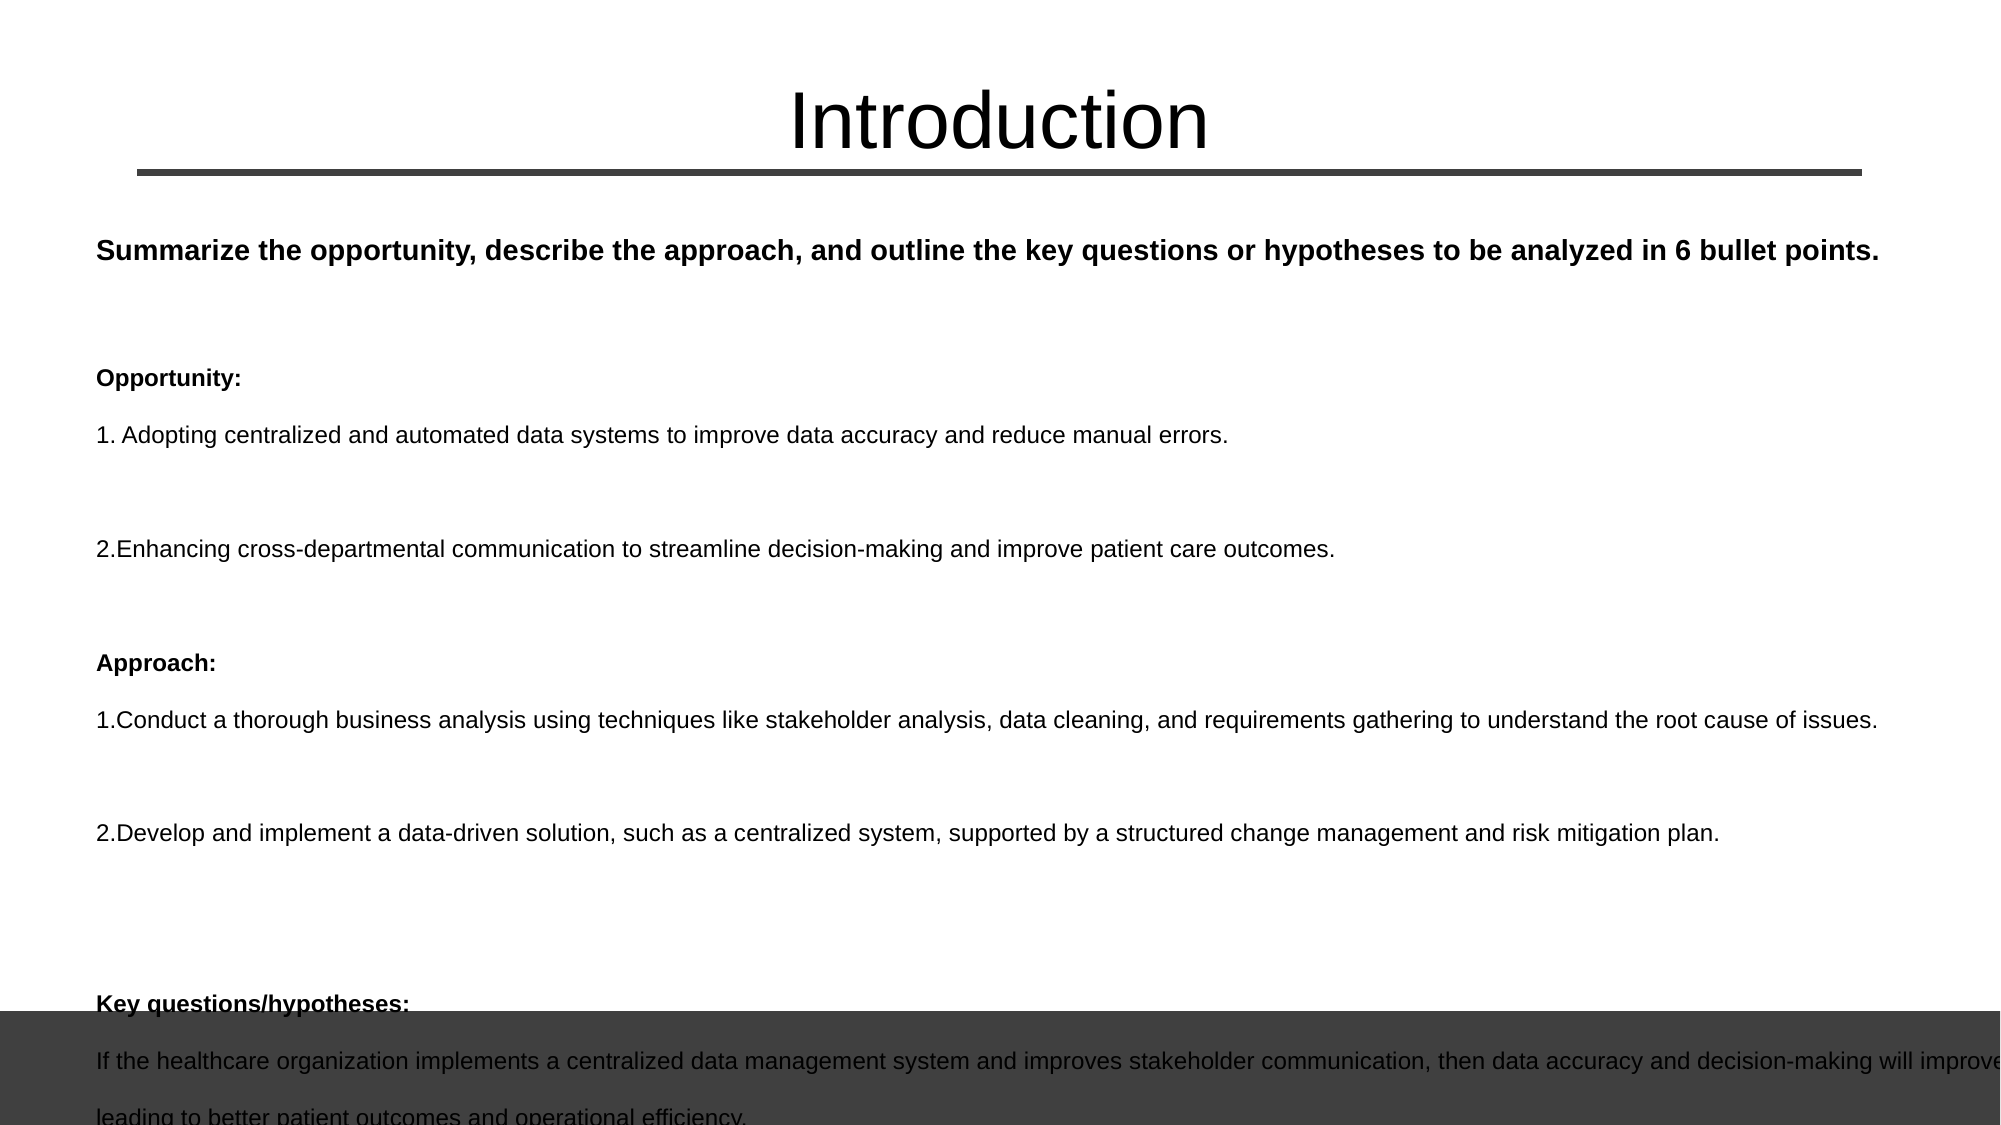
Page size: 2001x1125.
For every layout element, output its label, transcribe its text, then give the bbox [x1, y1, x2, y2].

list [137, 970, 988, 1014]
title Introduction [137, 59, 1863, 173]
text_box Summarize the opportunity, describe the approach, and outline the key questions or hypotheses to be analyzed in 6 bullet points. Opportunity: 1. Adopting centralized and automated data systems to improve data accuracy and reduce manual errors. 2.Enhancing cross-departmental communication to streamline decision-making and improve patient care outcomes. Approach: 1.Conduct a thorough business analysis using techniques like stakeholder analysis, data cleaning, and requirements gathering to understand the root cause of issues. 2.Develop and implement a data-driven solution, such as a centralized system, supported by a structured change management and risk mitigation plan. Key questions/hypotheses: If the healthcare organization implements a centralized data management system and improves stakeholder communication, then data accuracy and decision-making will improve, leading to better patient outcomes and operational efficiency. [81, 190, 2000, 970]
